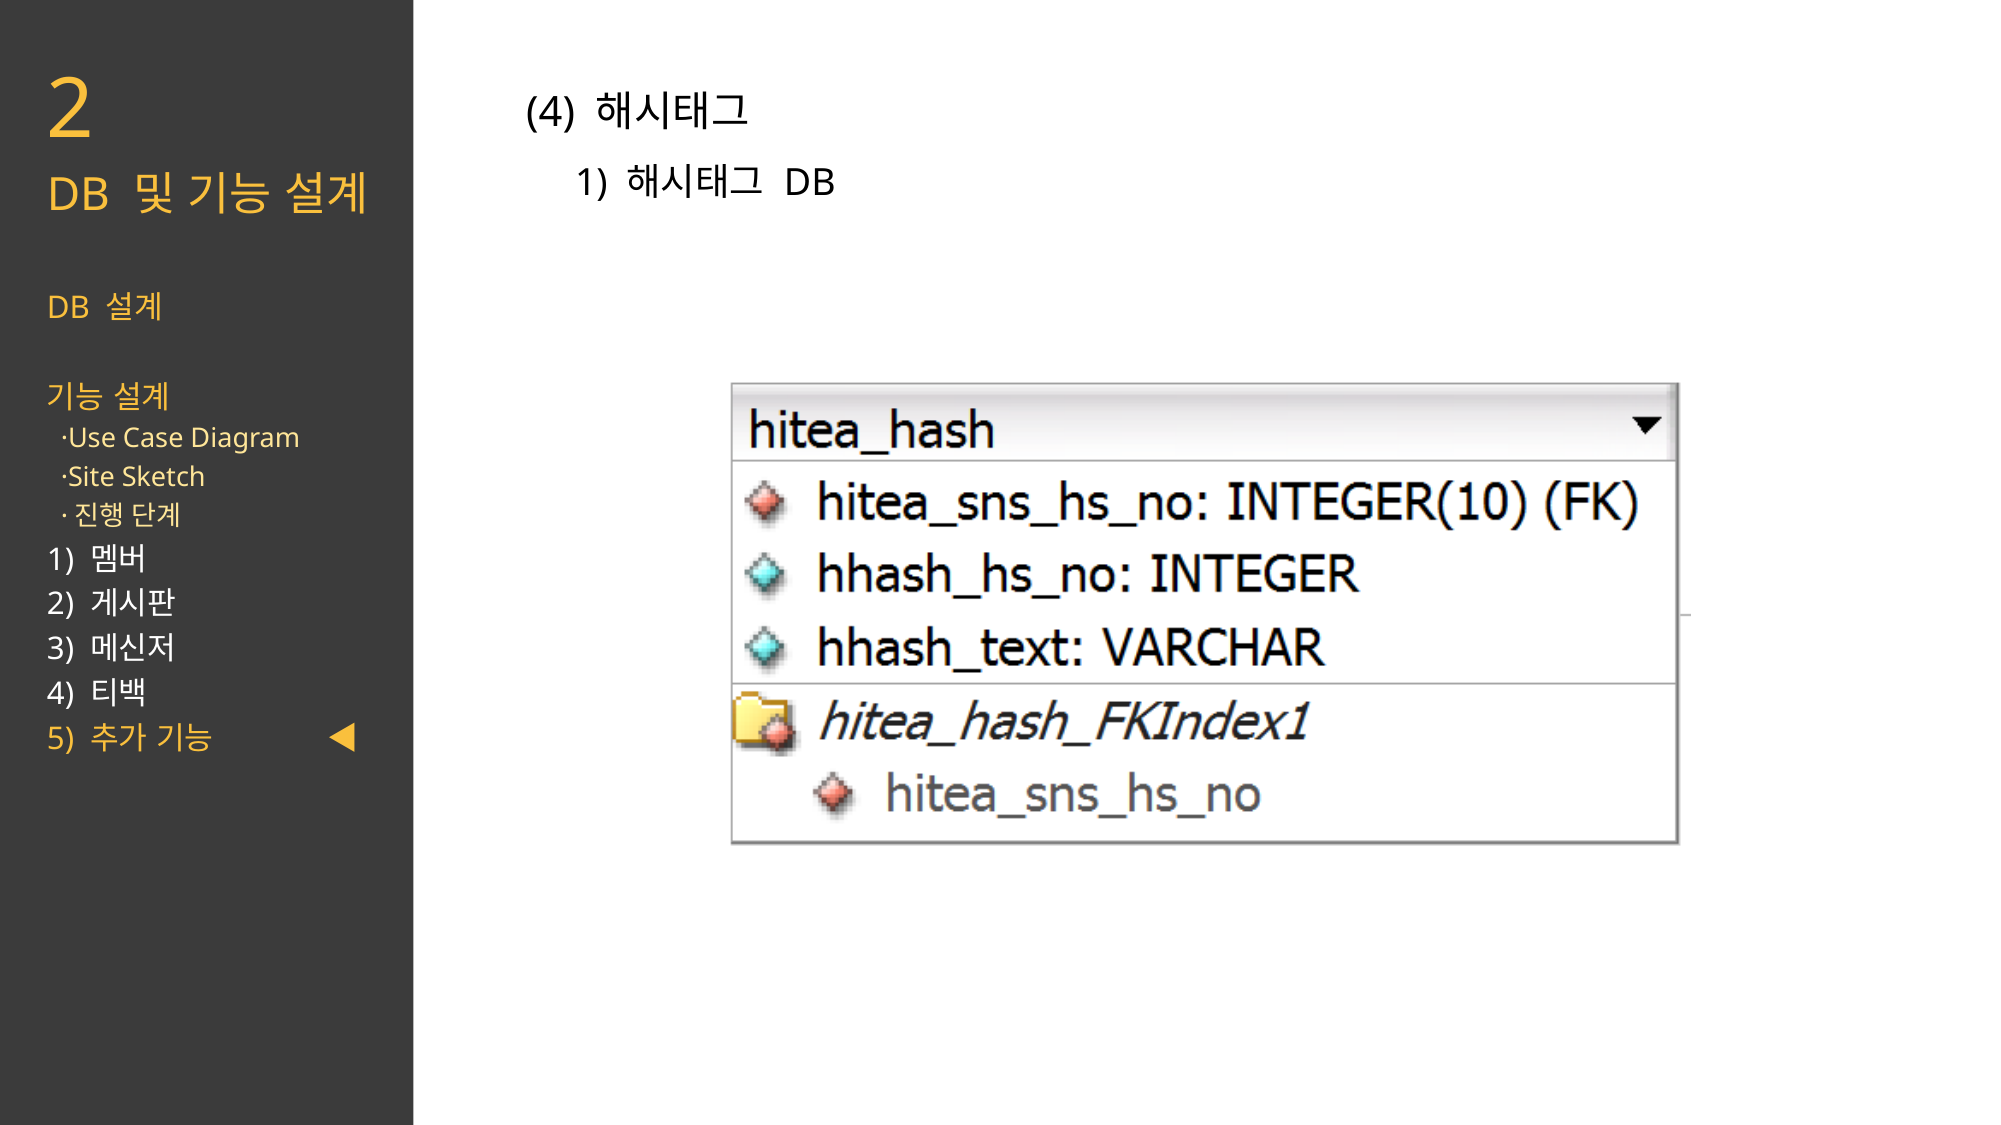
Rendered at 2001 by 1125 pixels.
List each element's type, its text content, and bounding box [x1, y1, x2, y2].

picture [721, 371, 1691, 858]
text_box (4) 해시태그 1) 해시태그 DB [511, 52, 1673, 211]
text_box [0, 0, 414, 1125]
text_box 2 DB 및 기능 설계 DB 설계 기능 설계 ·Use Case Diagram ·Site Sketch ·진행 단계 1) 멤버 2) 게시판 3) 메신저 4) 티백 5) 추가 기능 ◀ [32, 26, 384, 763]
